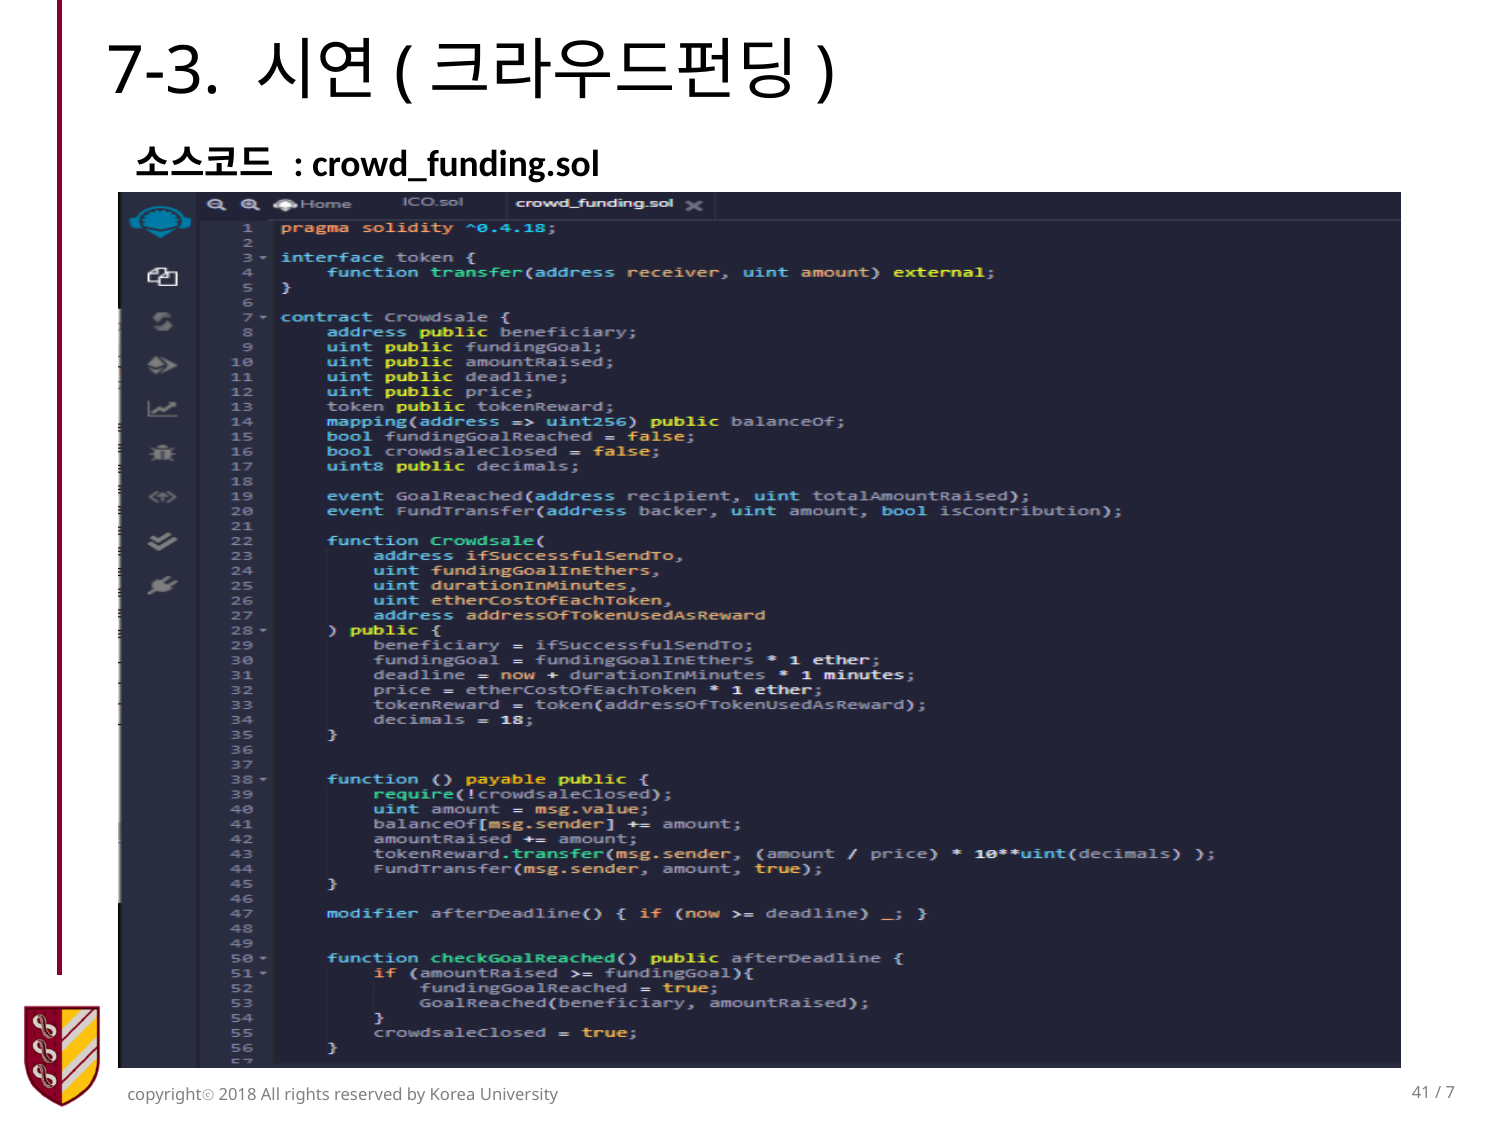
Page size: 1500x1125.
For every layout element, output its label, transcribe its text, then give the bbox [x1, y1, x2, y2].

picture [15, 984, 113, 1119]
list 7-3. 시연(크라우드펀딩) [91, 28, 1177, 113]
text_box 소스코드 : crowd_funding.sol [121, 131, 616, 192]
picture [118, 192, 1401, 1068]
